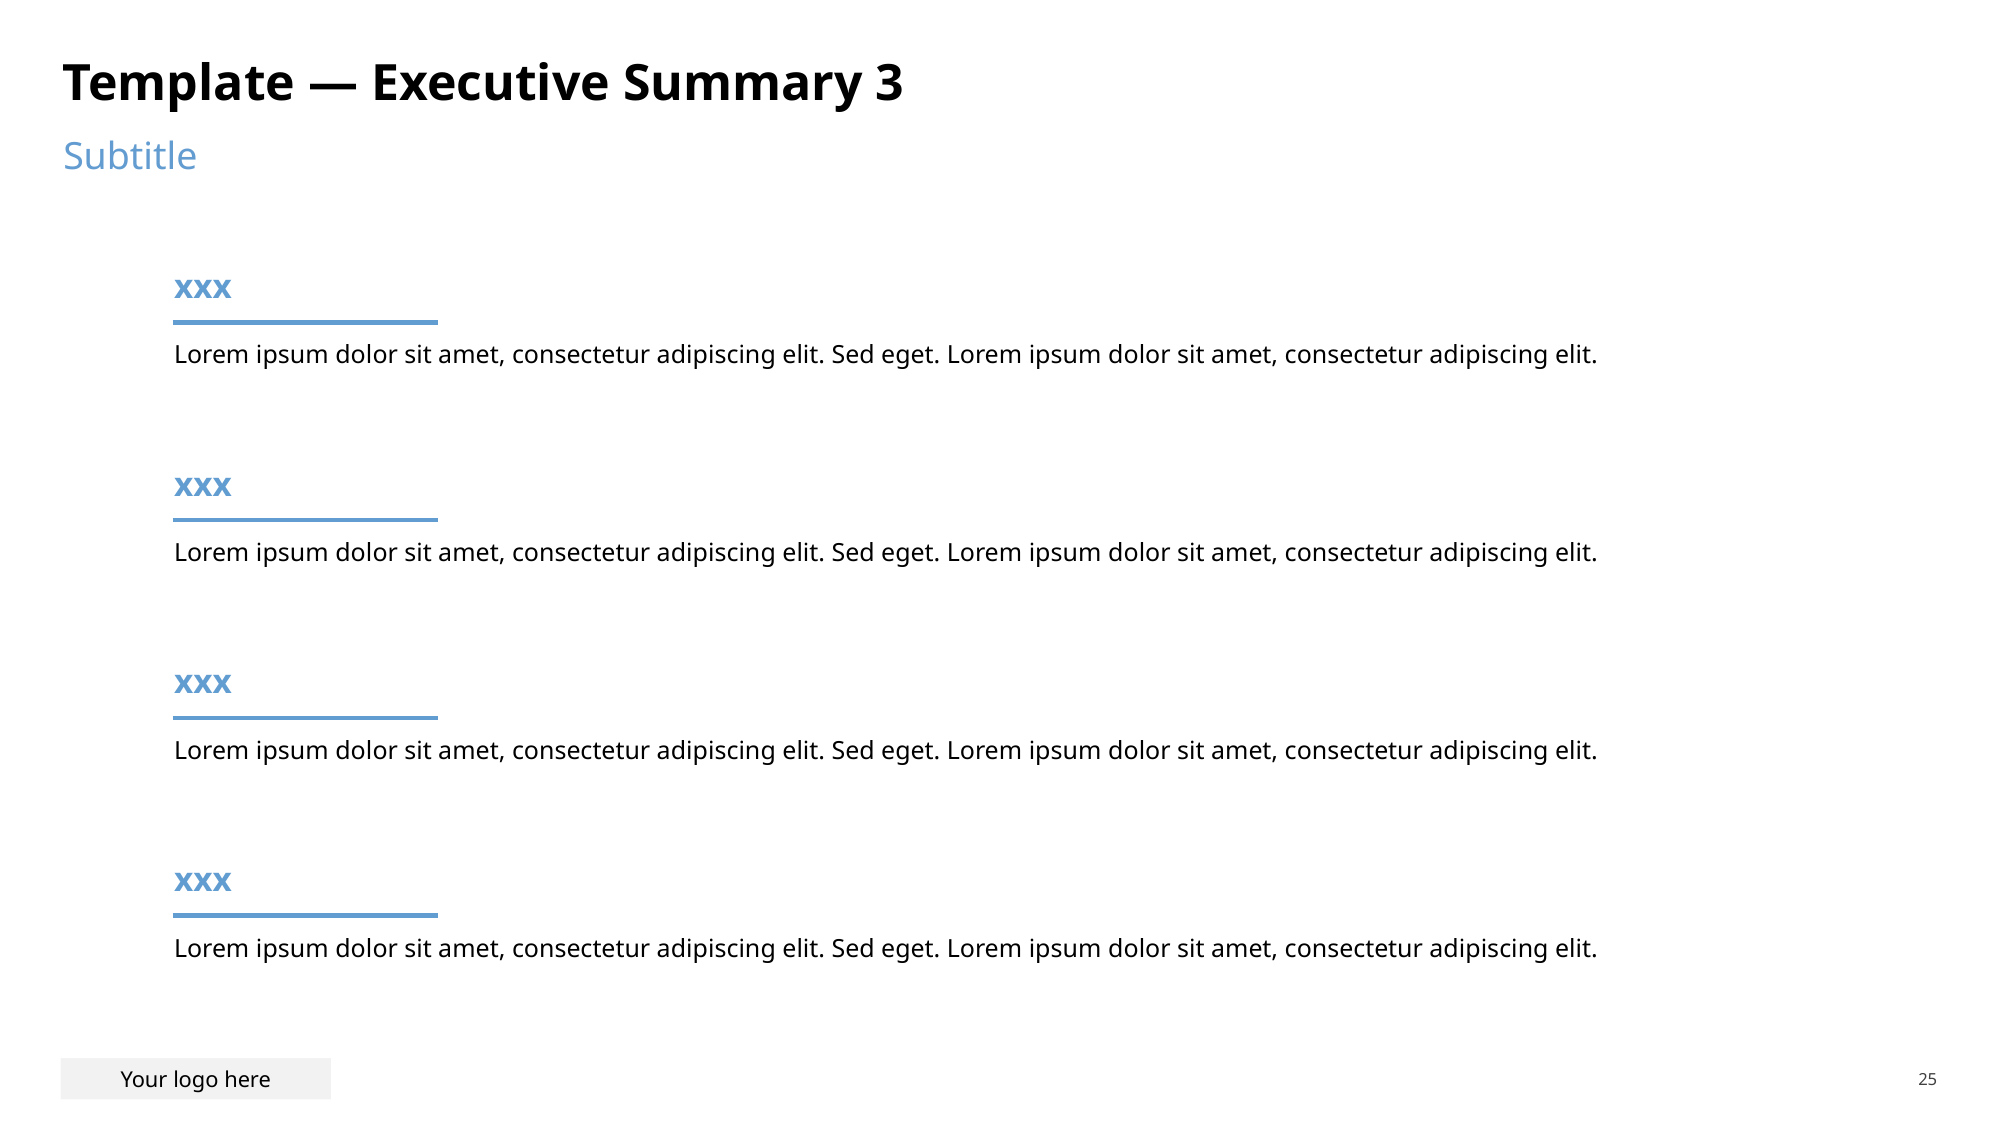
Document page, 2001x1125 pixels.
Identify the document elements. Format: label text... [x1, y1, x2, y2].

text_box xxx [174, 259, 614, 311]
text_box Lorem ipsum dolor sit amet, consectetur adipiscing elit. Sed eget. Lorem ipsum dolor sit amet, consectetur adipiscing elit. [174, 734, 1937, 795]
text_box Lorem ipsum dolor sit amet, consectetur adipiscing elit. Sed eget. Lorem ipsum dolor sit amet, consectetur adipiscing elit. [174, 338, 1937, 400]
text_box xxx [174, 655, 614, 706]
text_box Lorem ipsum dolor sit amet, consectetur adipiscing elit. Sed eget. Lorem ipsum dolor sit amet, consectetur adipiscing elit. [174, 536, 1937, 597]
text_box xxx [174, 853, 614, 904]
text_box Lorem ipsum dolor sit amet, consectetur adipiscing elit. Sed eget. Lorem ipsum dolor sit amet, consectetur adipiscing elit. [174, 932, 1937, 993]
text_box xxx [174, 457, 614, 508]
title Template — Executive Summary 3 [63, 62, 1937, 143]
list Subtitle [63, 143, 1937, 227]
